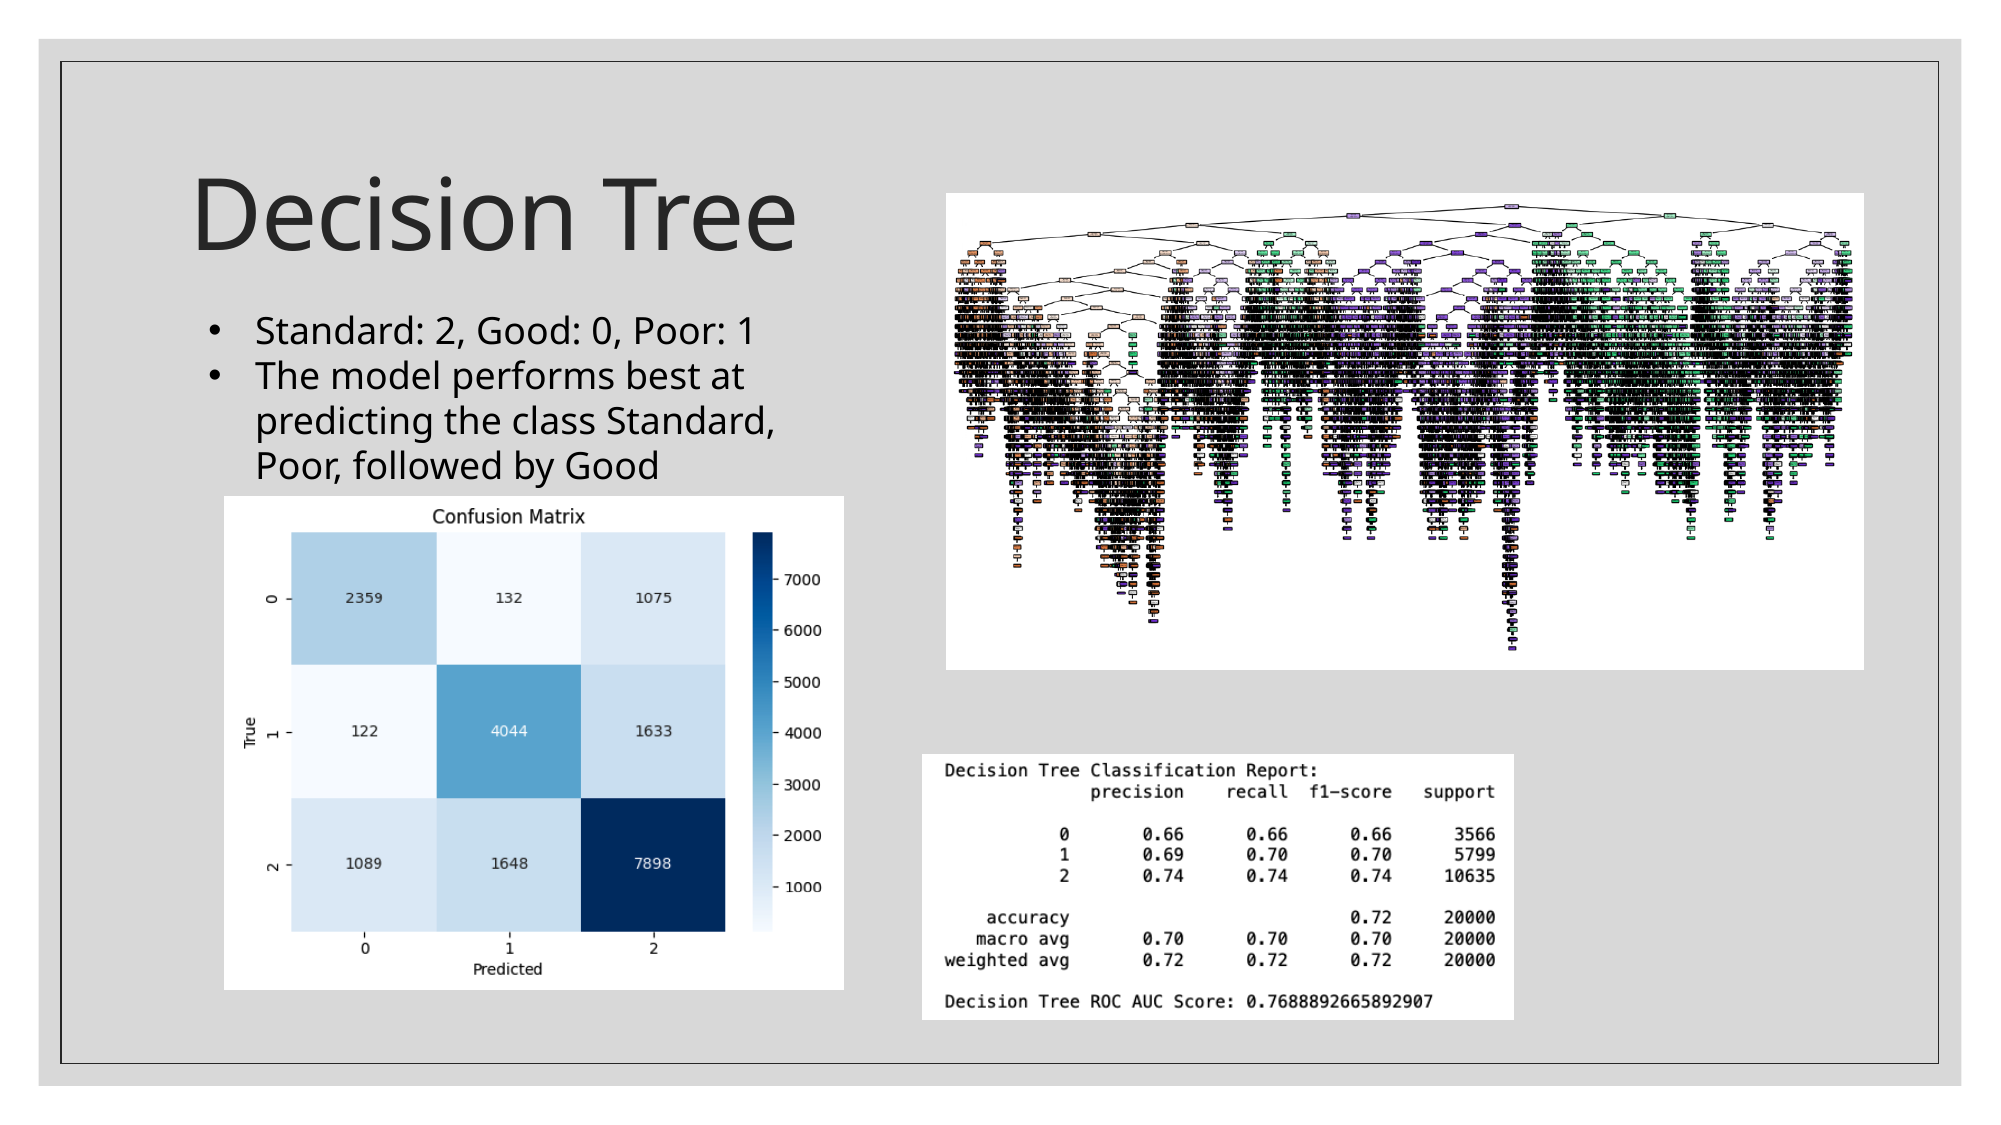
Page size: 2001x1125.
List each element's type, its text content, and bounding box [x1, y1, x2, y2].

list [922, 754, 1514, 1020]
text_box Standard: 2, Good: 0, Poor: 1 The model performs best at predicting the class Standard, Poor, followed by Good [193, 299, 854, 495]
title Decision Tree [174, 105, 1825, 331]
picture [224, 496, 844, 990]
picture [946, 193, 1864, 670]
